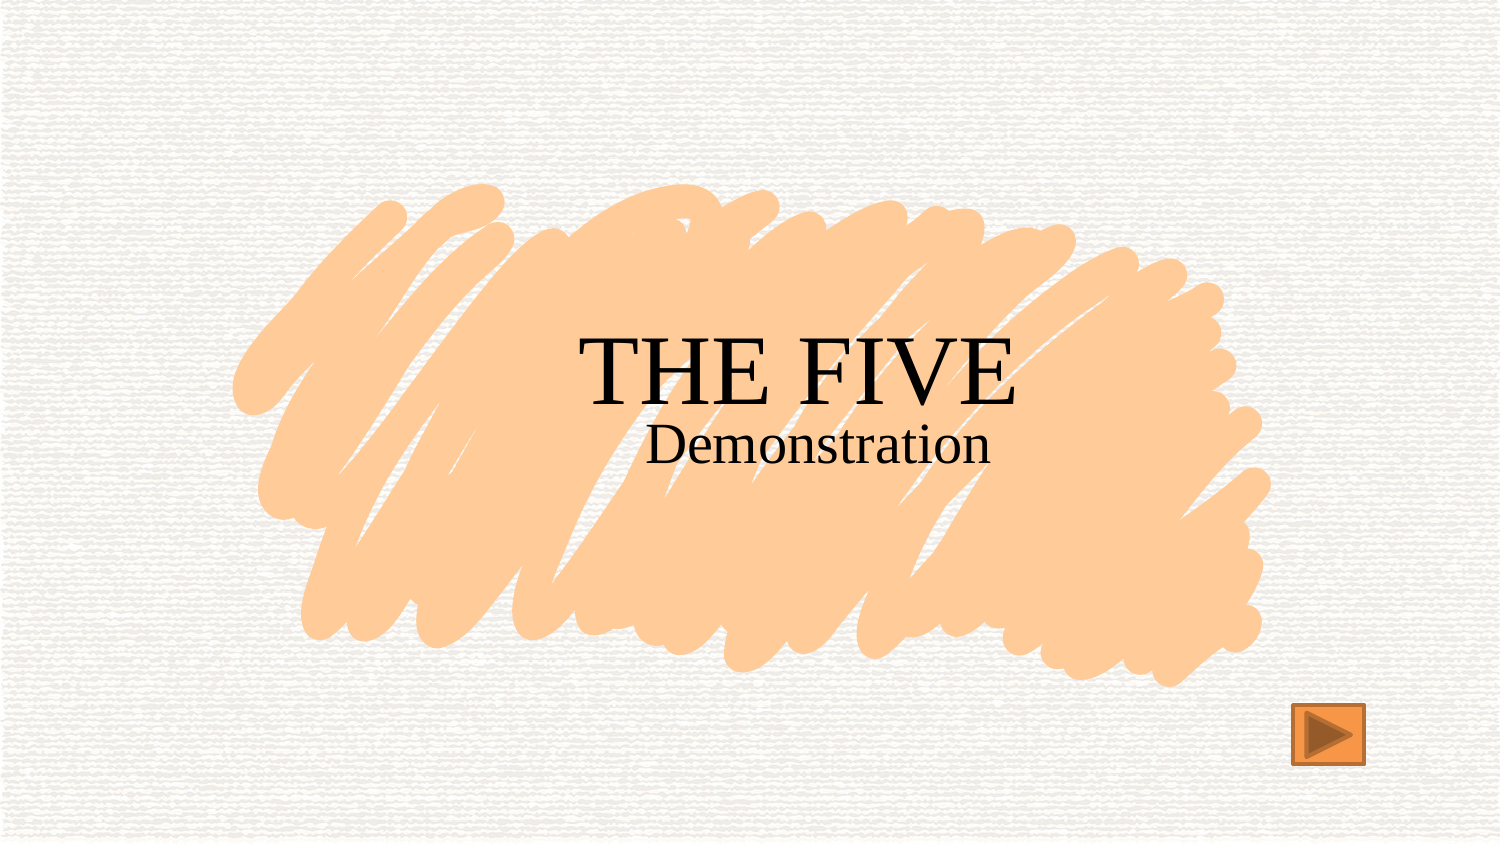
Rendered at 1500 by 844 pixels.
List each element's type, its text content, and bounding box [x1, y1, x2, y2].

text_box Demonstration [407, 398, 1230, 483]
text_box [232, 184, 1271, 687]
picture [0, 0, 1500, 844]
text_box [1291, 703, 1366, 766]
text_box THE FIVE [564, 297, 1036, 432]
